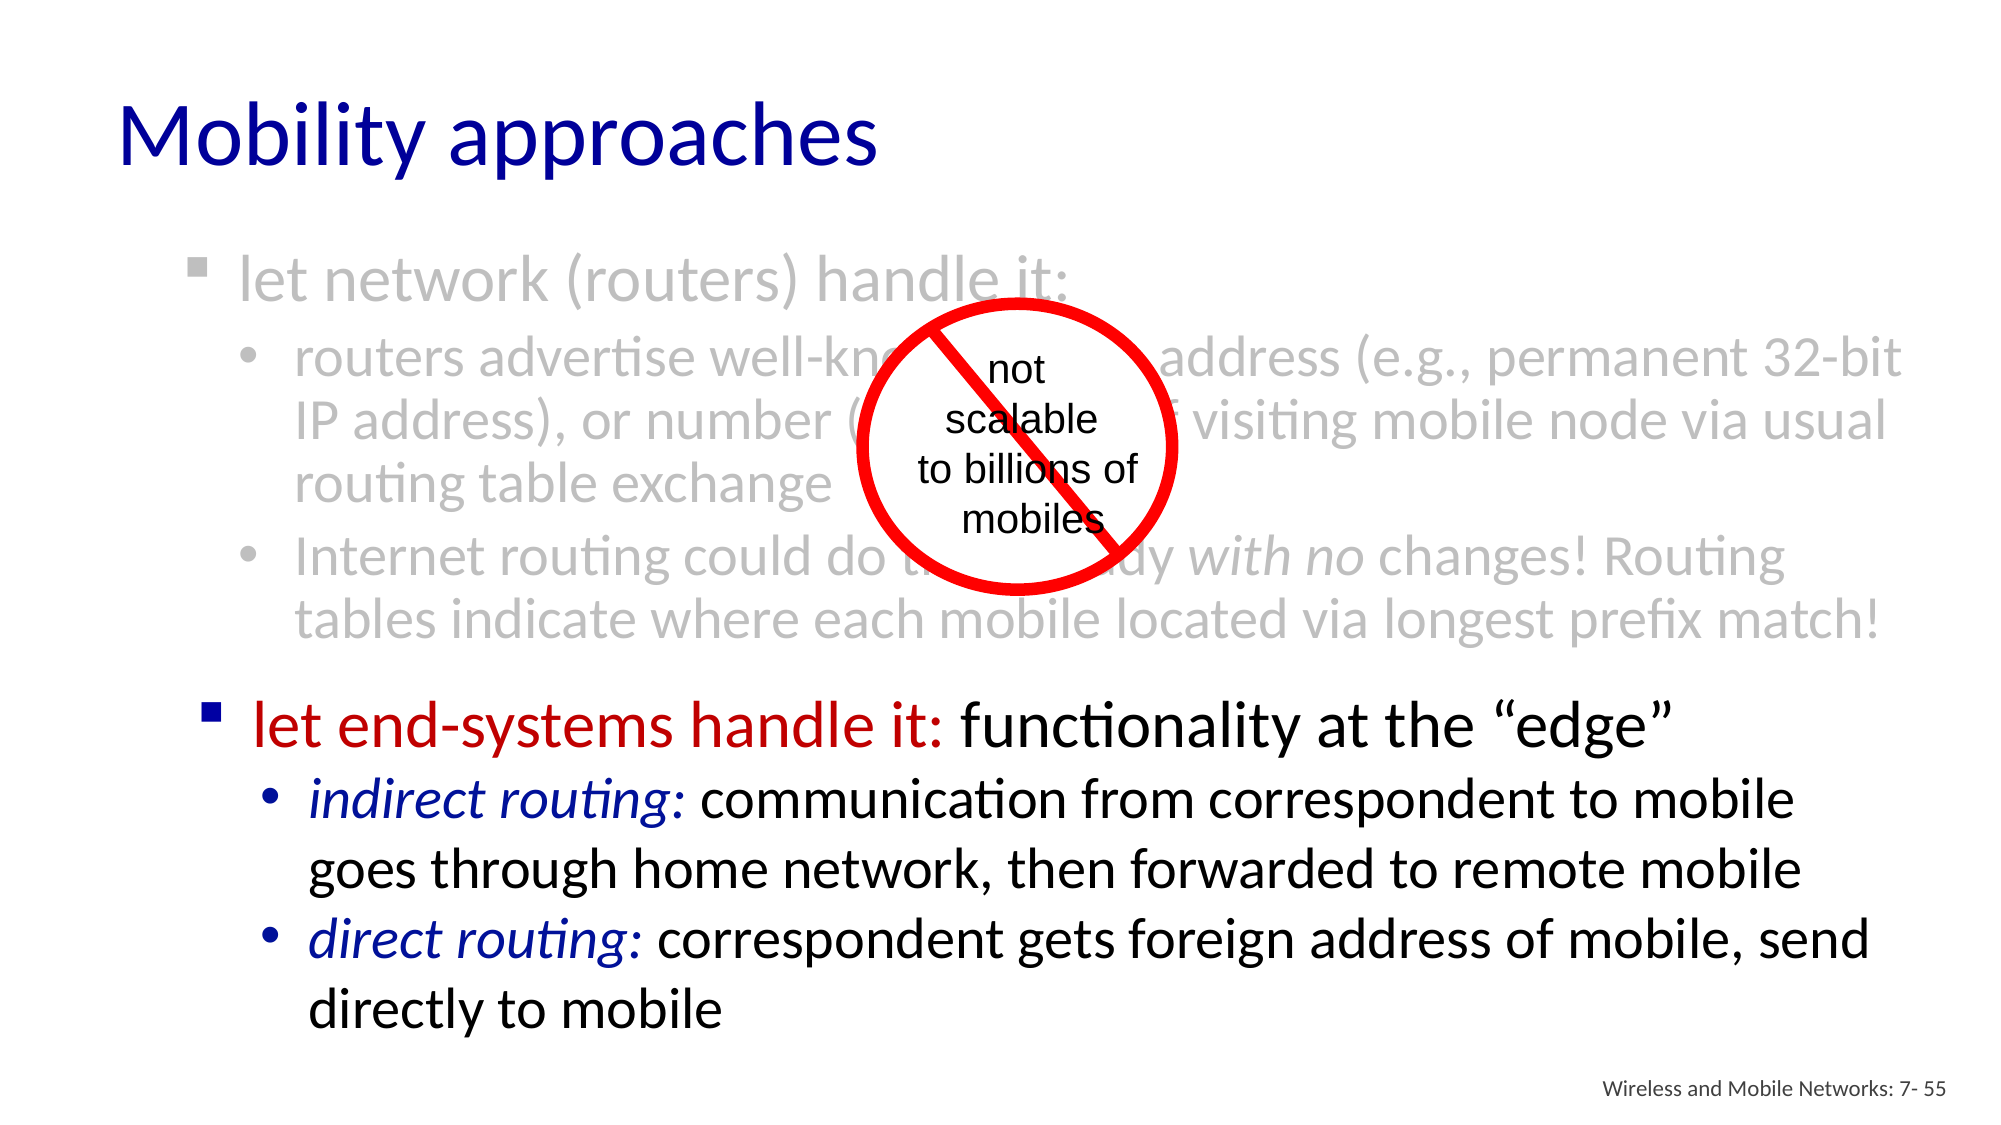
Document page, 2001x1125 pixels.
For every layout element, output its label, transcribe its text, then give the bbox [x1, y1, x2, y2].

text_box let end-systems handle it: functionality at the “edge” indirect routing: communication from correspondent to mobile goes through home network, then forwarded to remote mobile direct routing: correspondent gets foreign address of mobile, send directly to mobile [179, 672, 1908, 1059]
text_box let network (routers) handle it: routers advertise well-known name, address (e.g., permanent 32-bit IP address), or number (e.g., cell #) of visiting mobile node via usual routing table exchange Internet routing could do this already with no changes! Routing tables indicate where each mobile located via longest prefix match! [165, 236, 1921, 744]
title Mobility approaches [101, 62, 1901, 210]
slide_number Wireless and Mobile Networks: 7- 55 [1512, 1056, 1963, 1117]
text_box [835, 303, 1209, 590]
